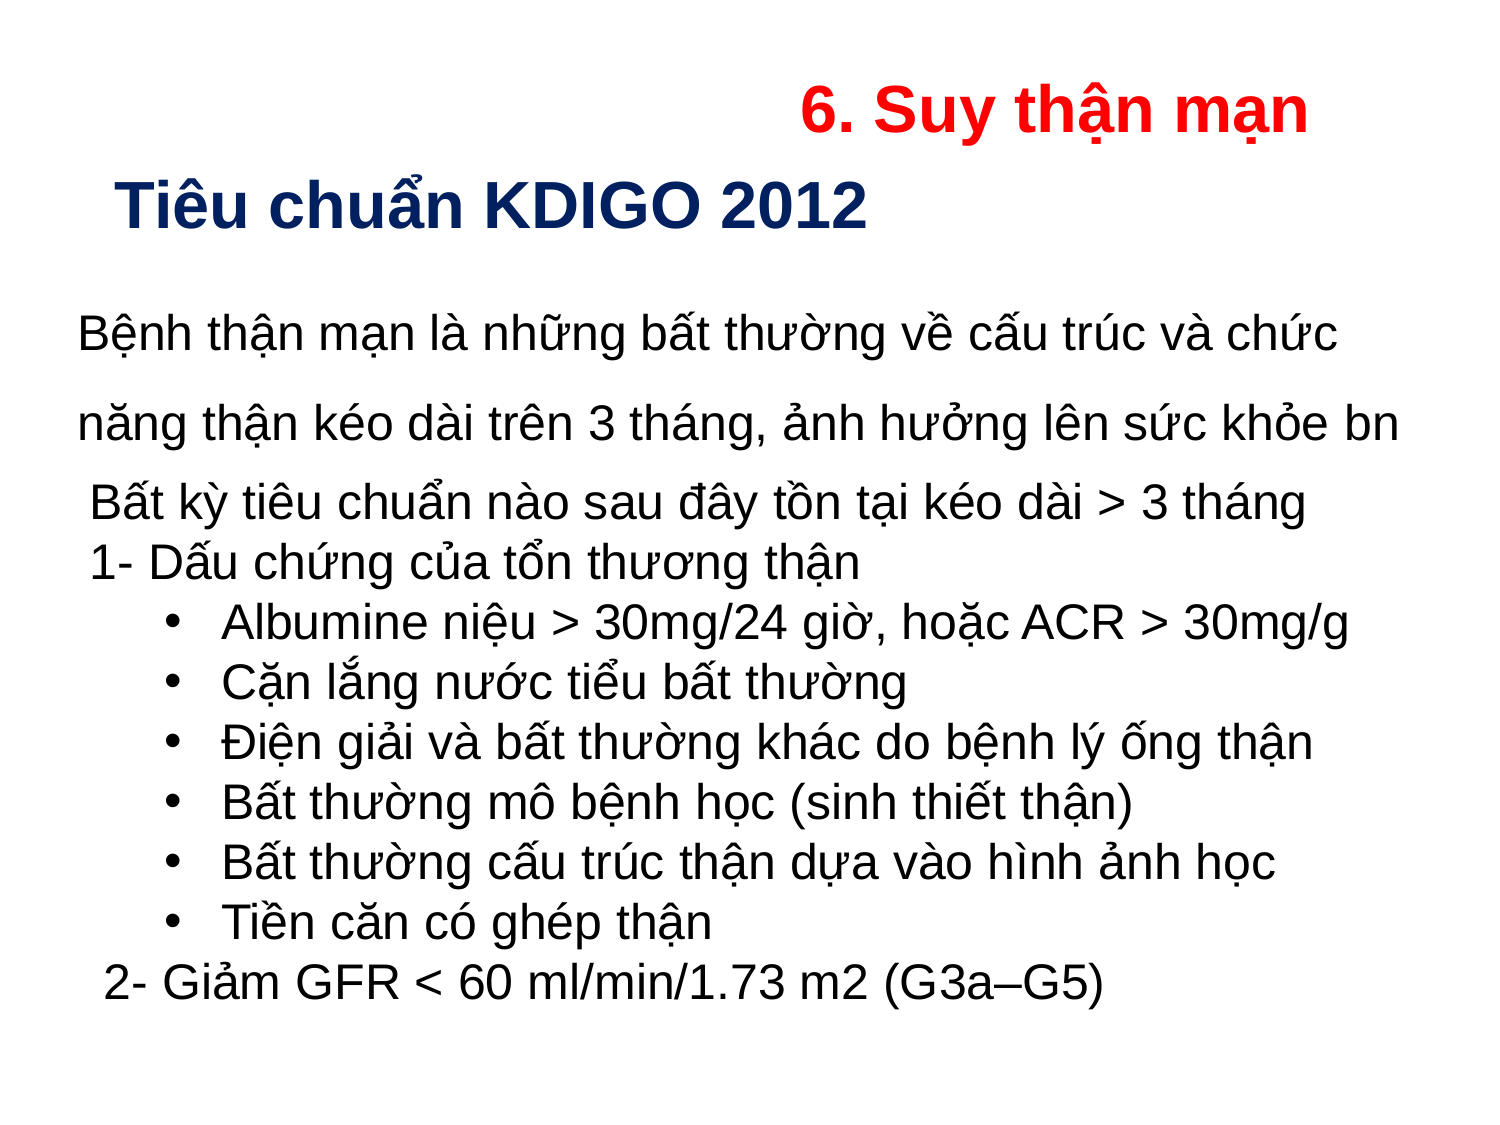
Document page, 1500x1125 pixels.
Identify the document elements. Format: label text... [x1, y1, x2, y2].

text_box Bất kỳ tiêu chuẩn nào sau đây tồn tại kéo dài > 3 tháng 1- Dấu chứng của tổn thương thận Albumine niệu > 30mg/24 giờ, hoặc ACR > 30mg/g Cặn lắng nước tiểu bất thường Điện giải và bất thường khác do bệnh lý ống thận Bất thường mô bệnh học (sinh thiết thận) Bất thường cấu trúc thận dựa vào hình ảnh học Tiền căn có ghép thận 2- Giảm GFR < 60 ml/min/1.73 m2 (G3a–G5) [75, 462, 1400, 1018]
text_box Bệnh thận mạn là những bất thường về cấu trúc và chức năng thận kéo dài trên 3 tháng, ảnh hưởng lên sức khỏe bn [62, 263, 1450, 458]
text_box 6. Suy thận mạn [785, 58, 1407, 154]
text_box Tiêu chuẩn KDIGO 2012 [99, 154, 900, 250]
